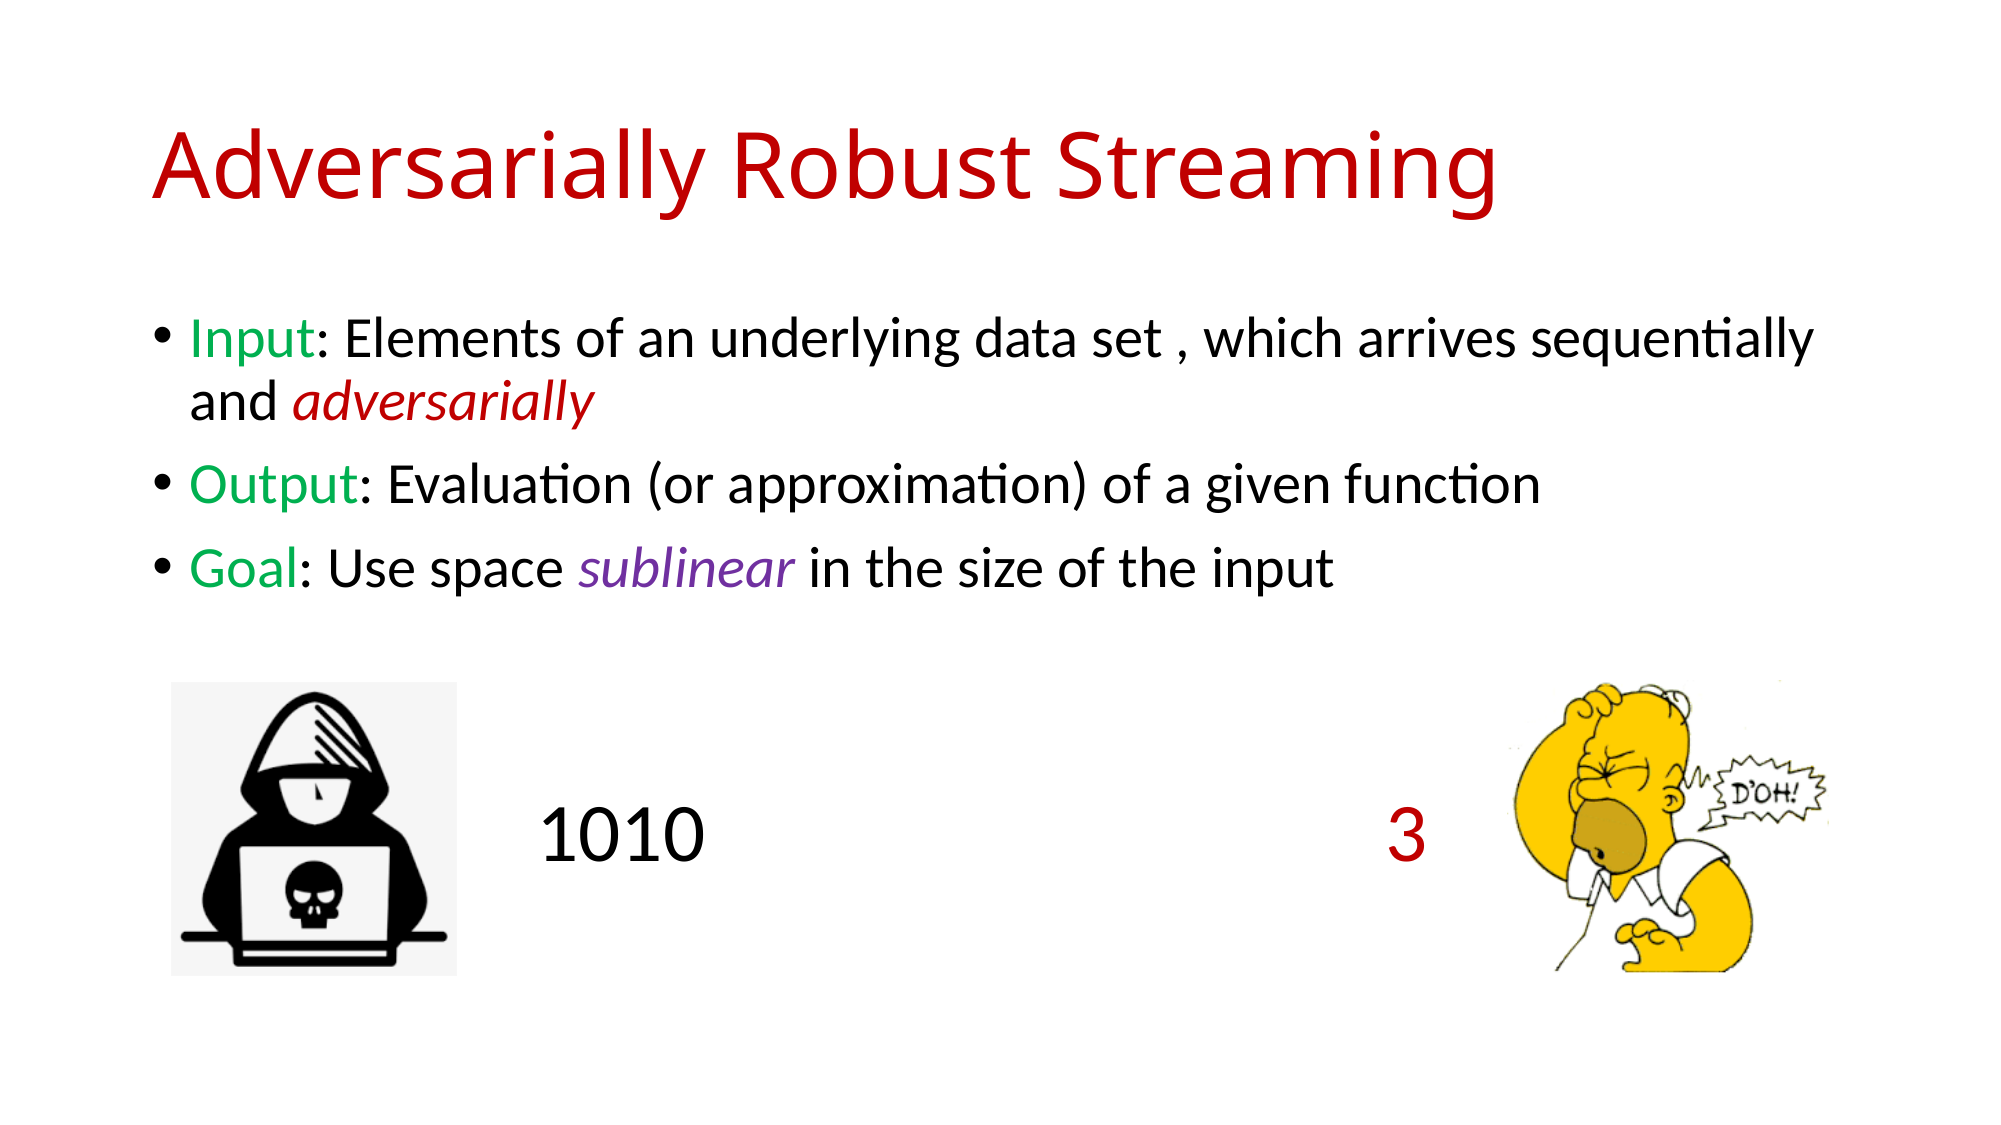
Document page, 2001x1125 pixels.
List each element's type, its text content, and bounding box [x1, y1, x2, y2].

text_box 3 [1370, 770, 1443, 886]
text_box 1010 [521, 770, 721, 886]
picture [1506, 680, 1829, 978]
title Adversarially Robust Streaming [137, 59, 1863, 278]
picture [170, 682, 457, 976]
